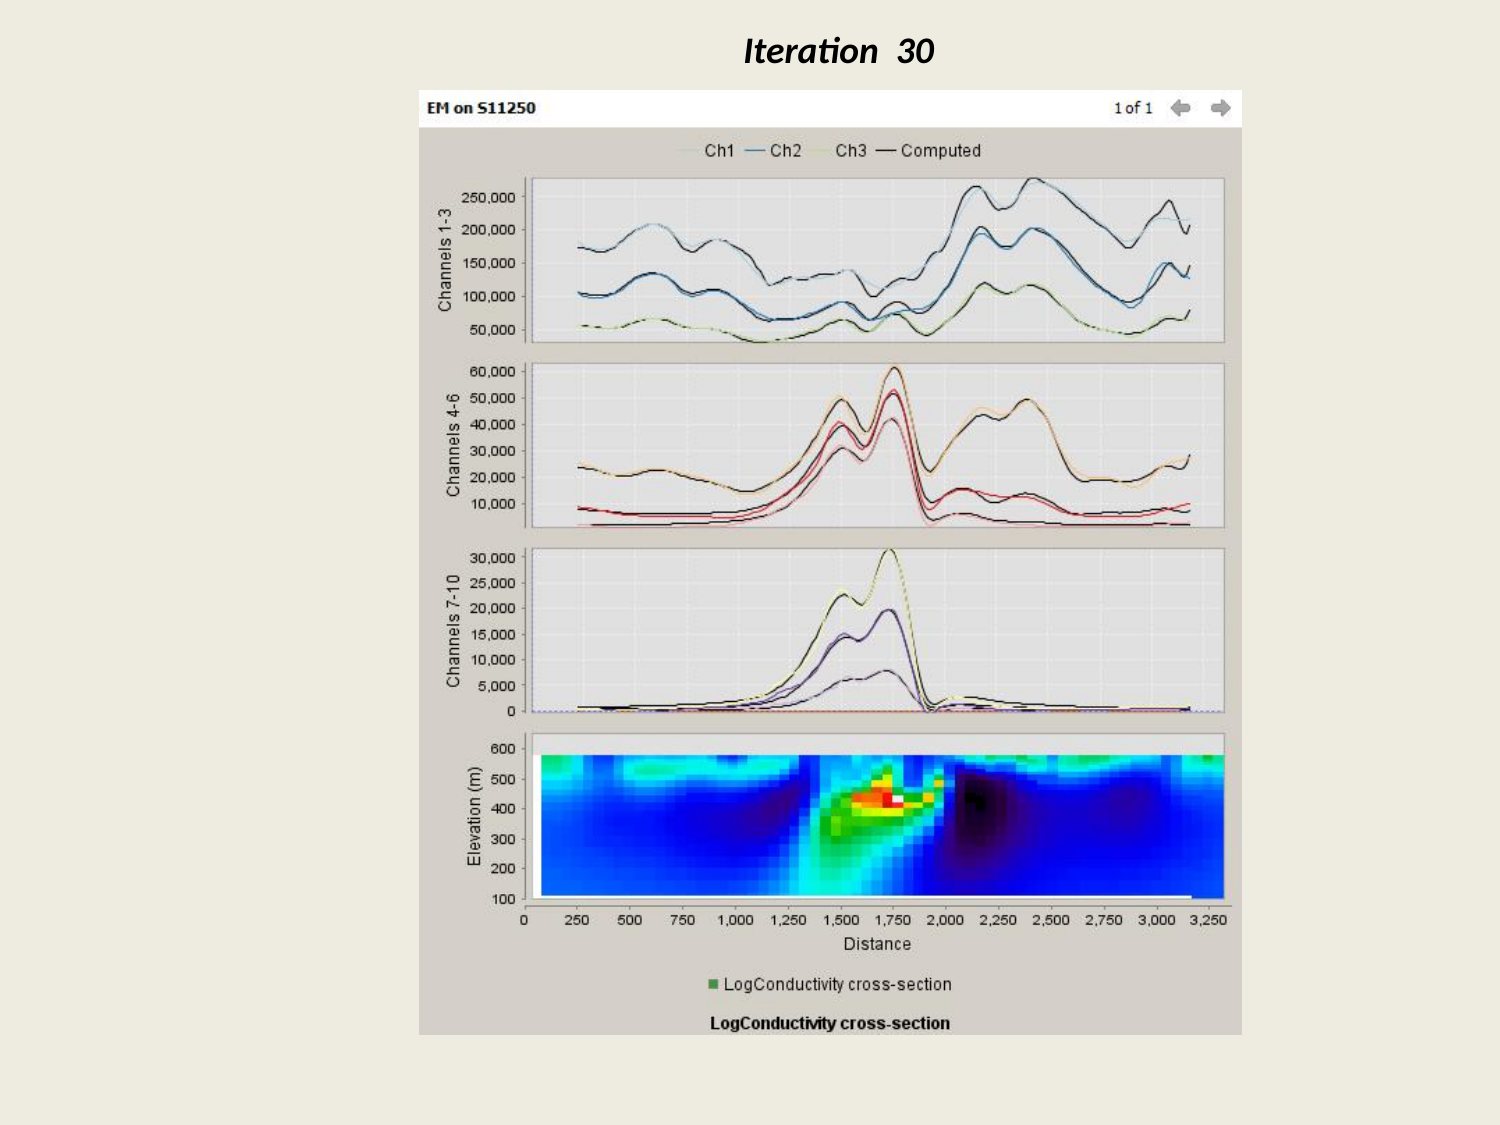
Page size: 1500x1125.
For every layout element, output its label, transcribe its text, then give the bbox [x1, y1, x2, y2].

text_box Iteration 30 [431, 19, 1164, 79]
picture [418, 89, 1242, 1036]
